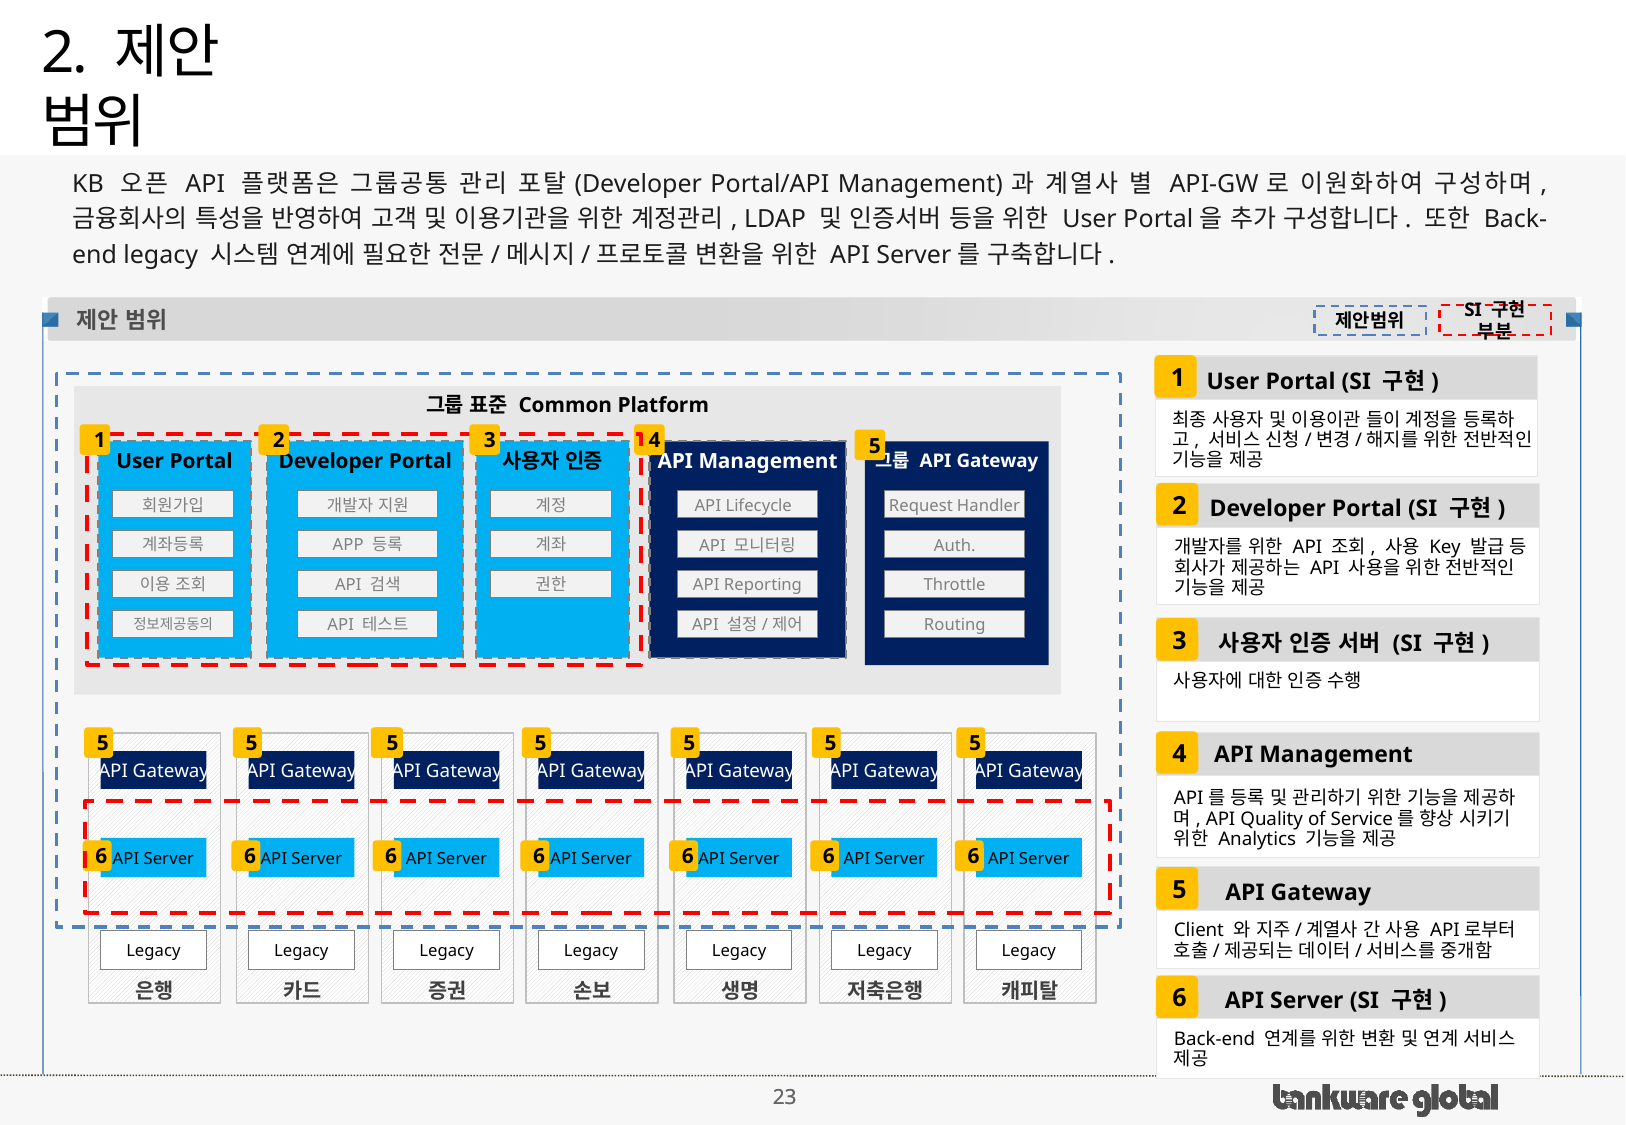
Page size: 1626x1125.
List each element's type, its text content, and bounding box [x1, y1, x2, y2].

title 2. 제안 범위 [41, 0, 334, 178]
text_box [42, 312, 1581, 1075]
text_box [0, 255, 1582, 341]
text_box KB 오픈 API 플랫폼은 그룹공통 관리 포탈(Developer Portal/API Management)과 계열사 별 API-GW로 이원화하여 구성하며, 금융회사의 특성을 반영하여 고객 및 이용기관을 위한 계정관리, LDAP 및 인증서버 등을 위한 User Portal을 추가 구성합니다. 또한 Back-end legacy 시스템 연계에 필요한 전문/메시지/프로토콜 변환을 위한 API Server를 구축합니다. [72, 161, 1548, 254]
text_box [1314, 305, 1551, 336]
